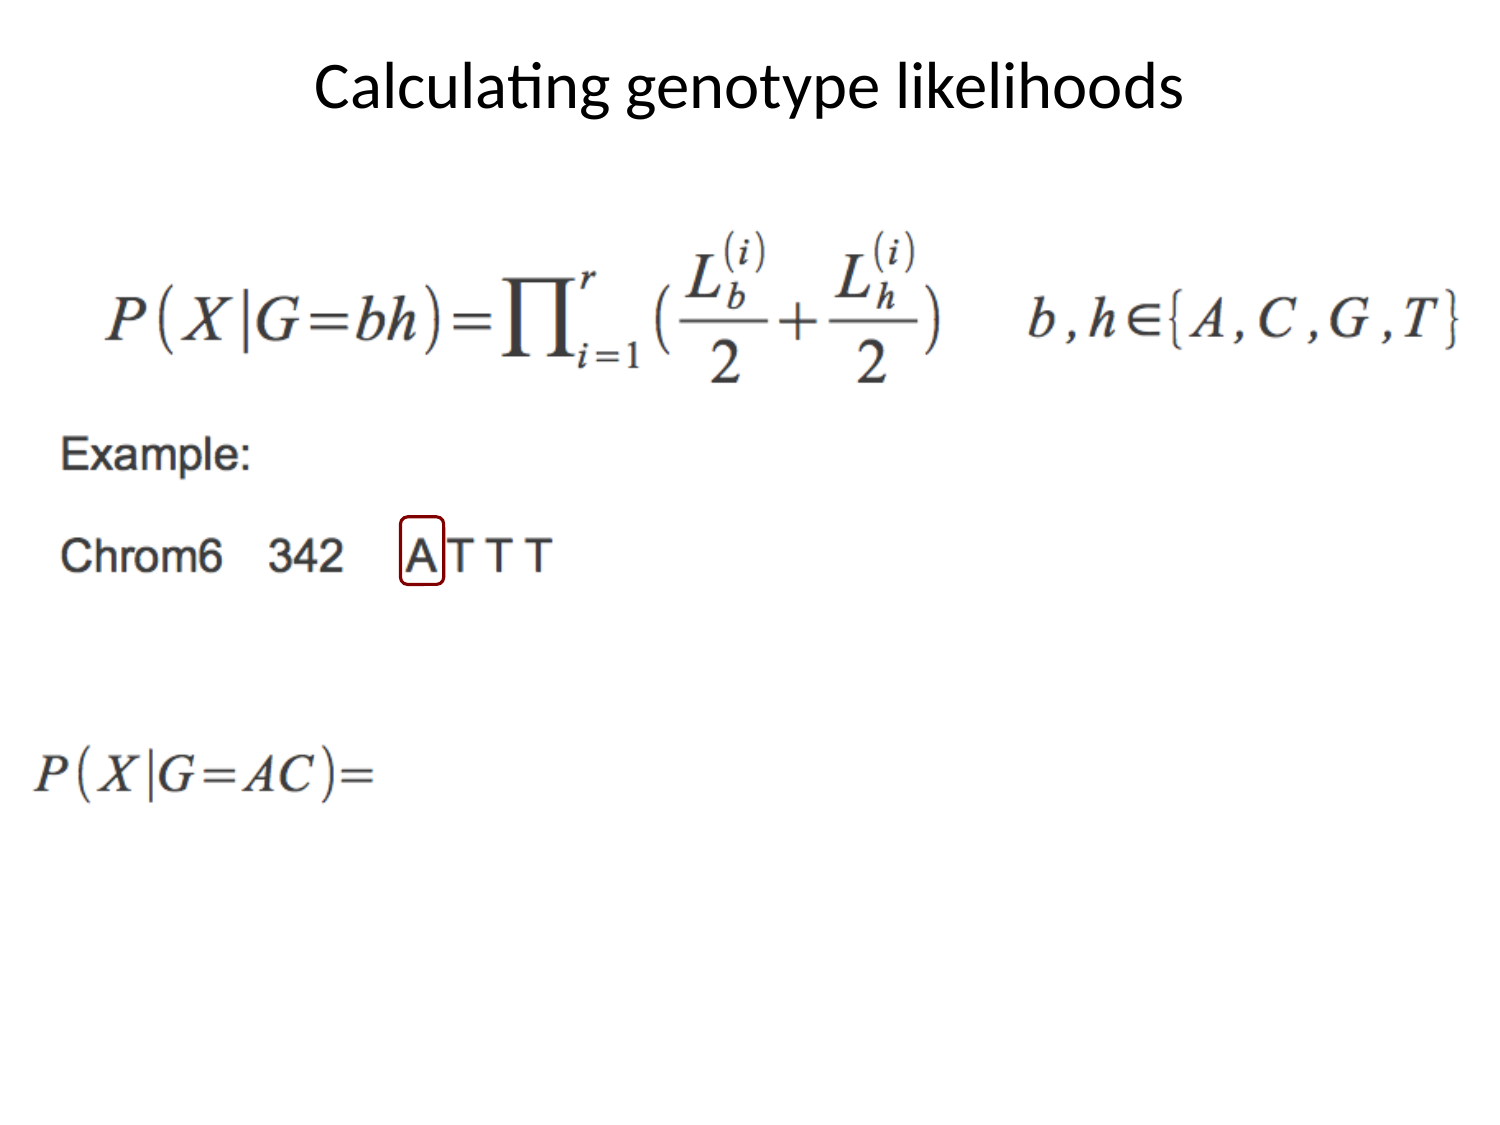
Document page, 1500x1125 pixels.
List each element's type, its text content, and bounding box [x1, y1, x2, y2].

picture [0, 201, 1500, 923]
title Calculating genotype likelihoods [75, 0, 1425, 176]
